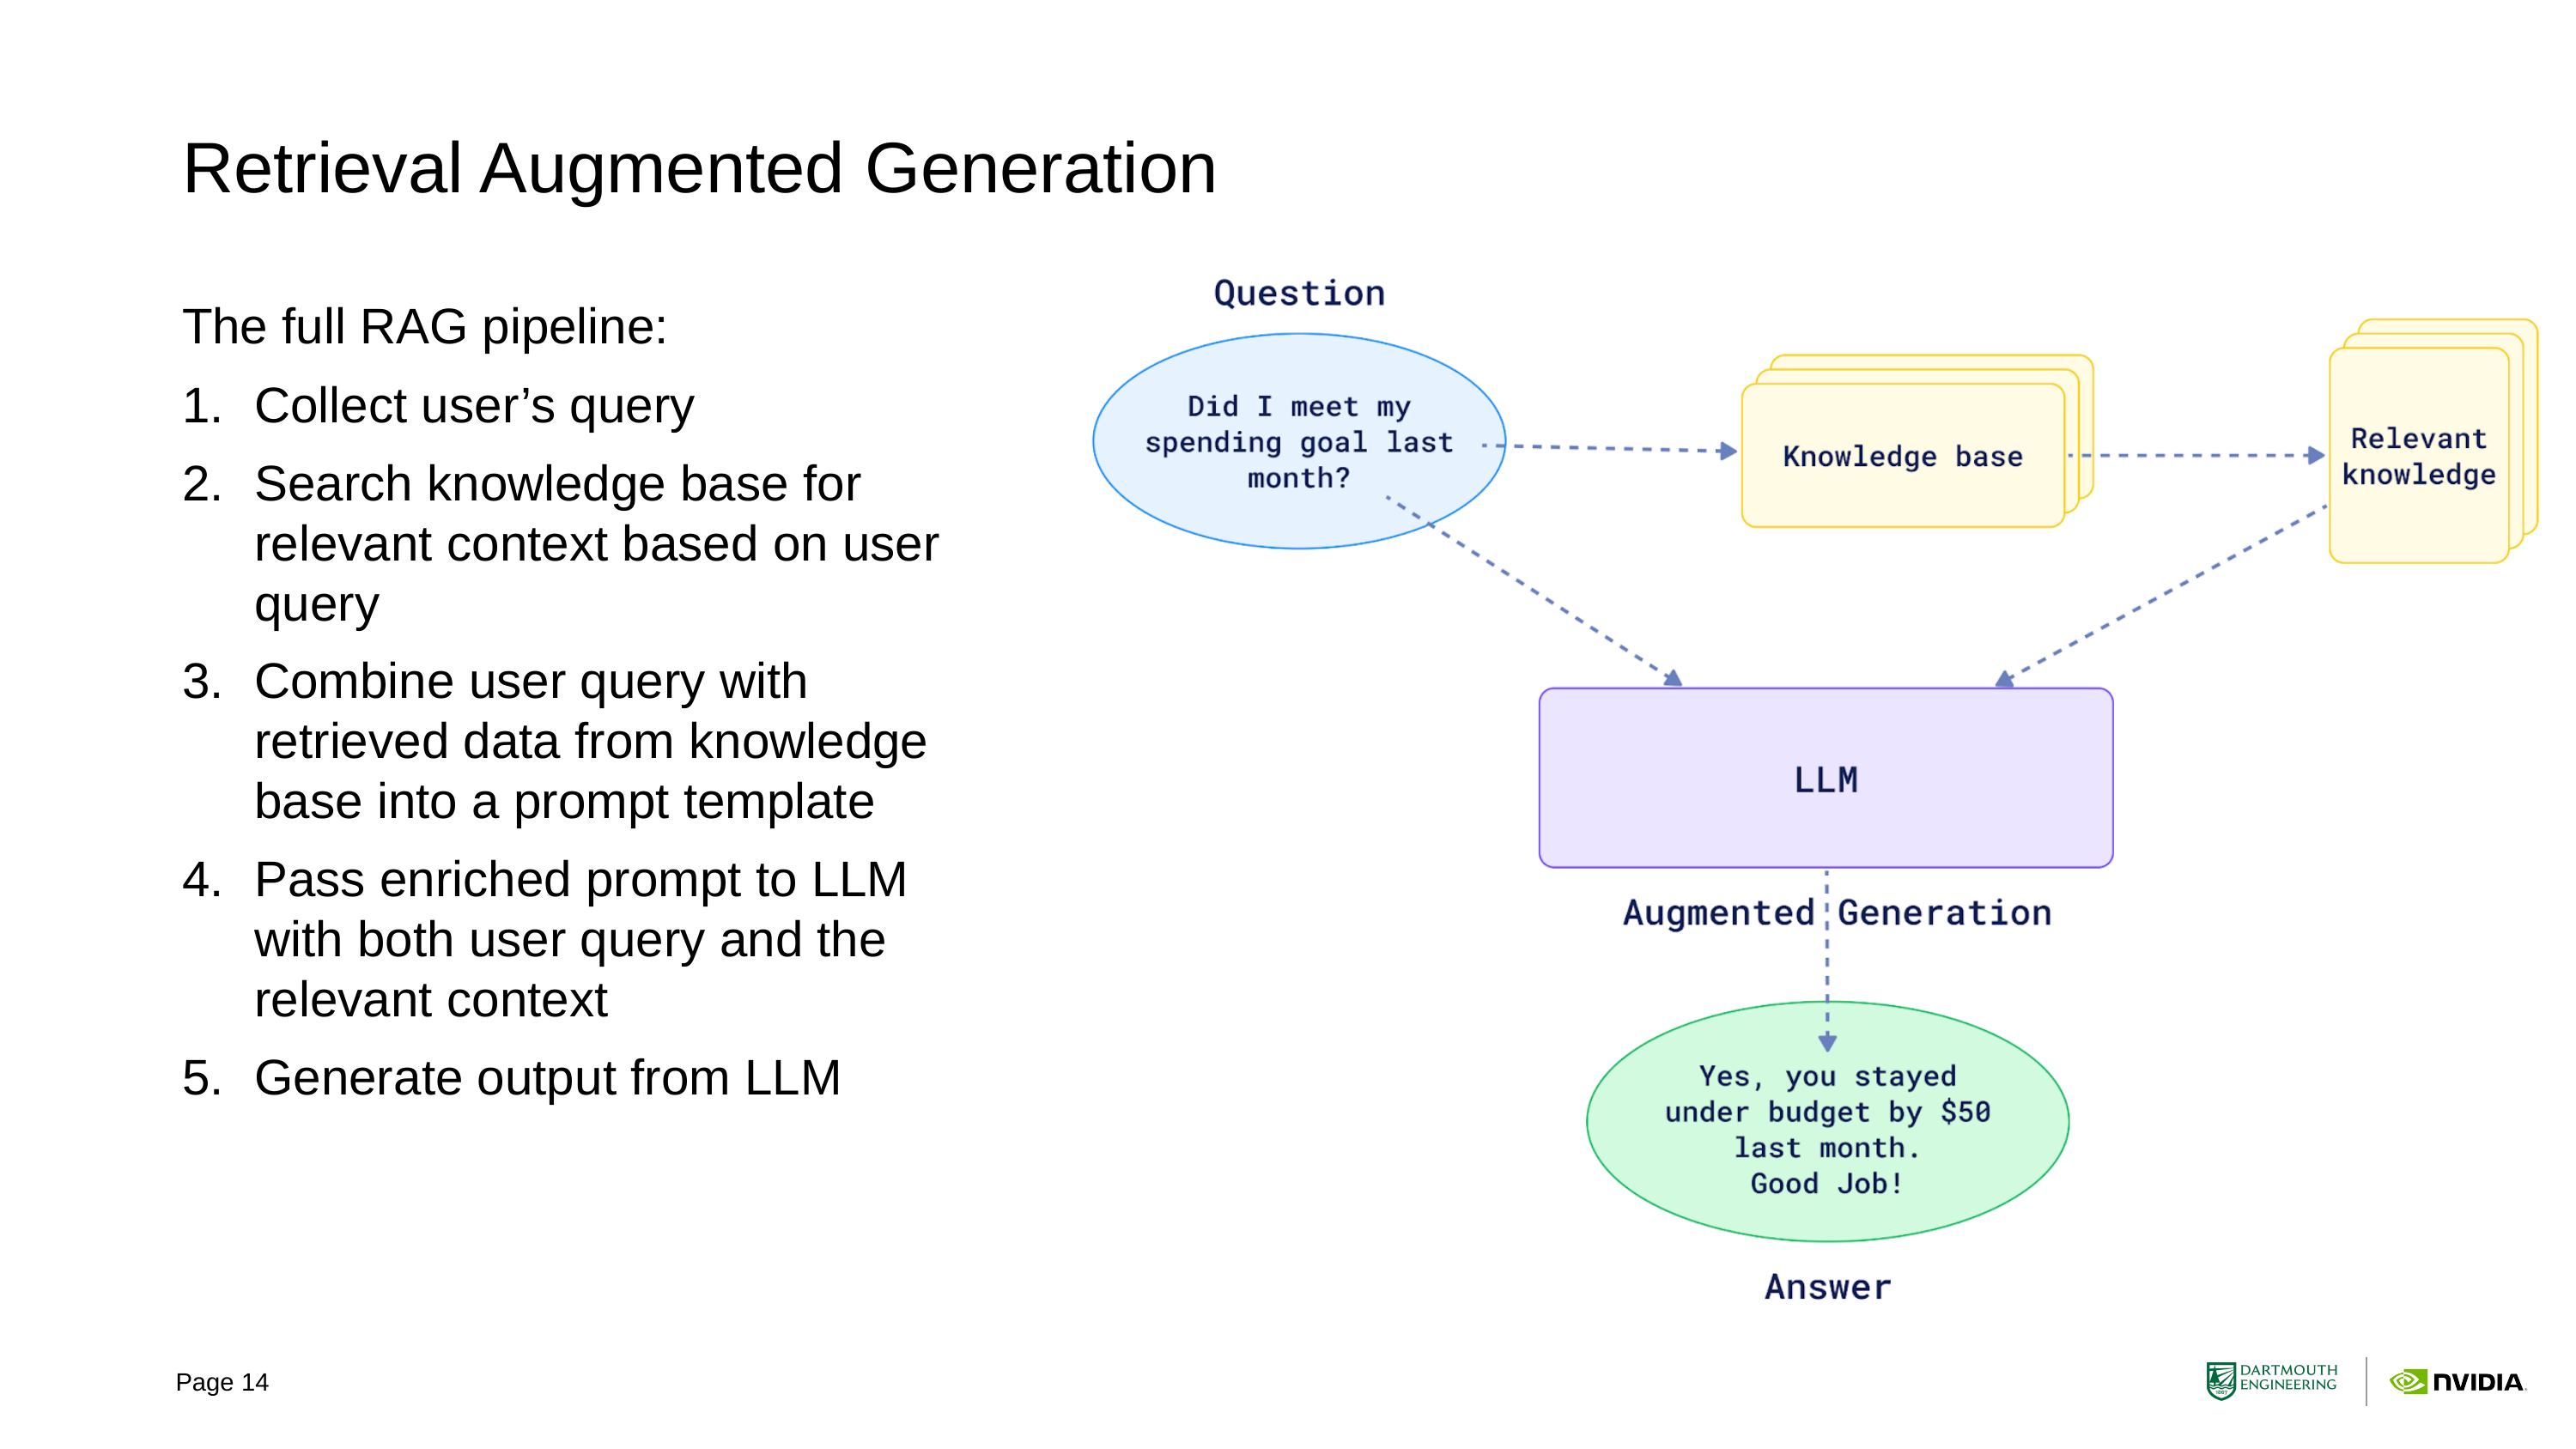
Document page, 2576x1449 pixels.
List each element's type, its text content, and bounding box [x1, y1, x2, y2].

list The full RAG pipeline: Collect user’s query Search knowledge base for relevant context based on user query Combine user query with retrieved data from knowledge base into a prompt template Pass enriched prompt to LLM with both user query and the relevant context Generate output from LLM [162, 290, 977, 1254]
picture [2207, 1362, 2337, 1401]
title Retrieval Augmented Generation [162, 29, 2385, 310]
picture [1085, 258, 2555, 1307]
picture [2372, 1352, 2544, 1411]
